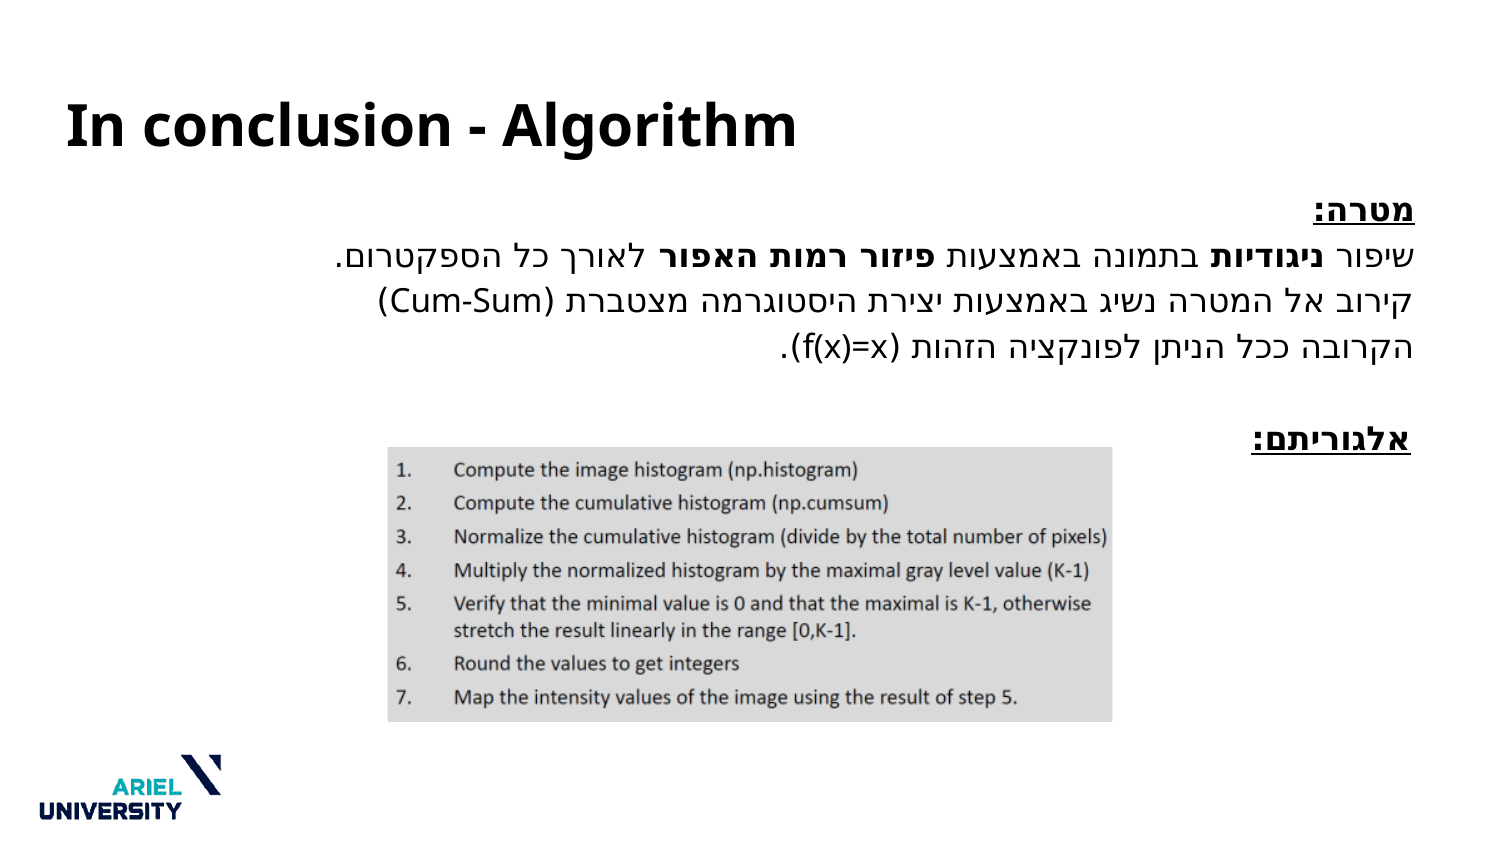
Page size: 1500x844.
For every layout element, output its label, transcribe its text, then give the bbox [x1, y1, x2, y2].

title In conclusion - Algorithm [51, 72, 1449, 166]
picture [387, 446, 1113, 722]
picture [14, 743, 246, 830]
list מטרה: שיפור ניגודיות בתמונה באמצעות פיזור רמות האפור לאורך כל הספקטרום. קירוב אל המטרה נשיג באמצעות יצירת היסטוגרמה מצטברת (Cum-Sum) הקרובה ככל הניתן לפונקציה הזהות (f(x)=x). אלגוריתם: [51, 166, 1449, 728]
